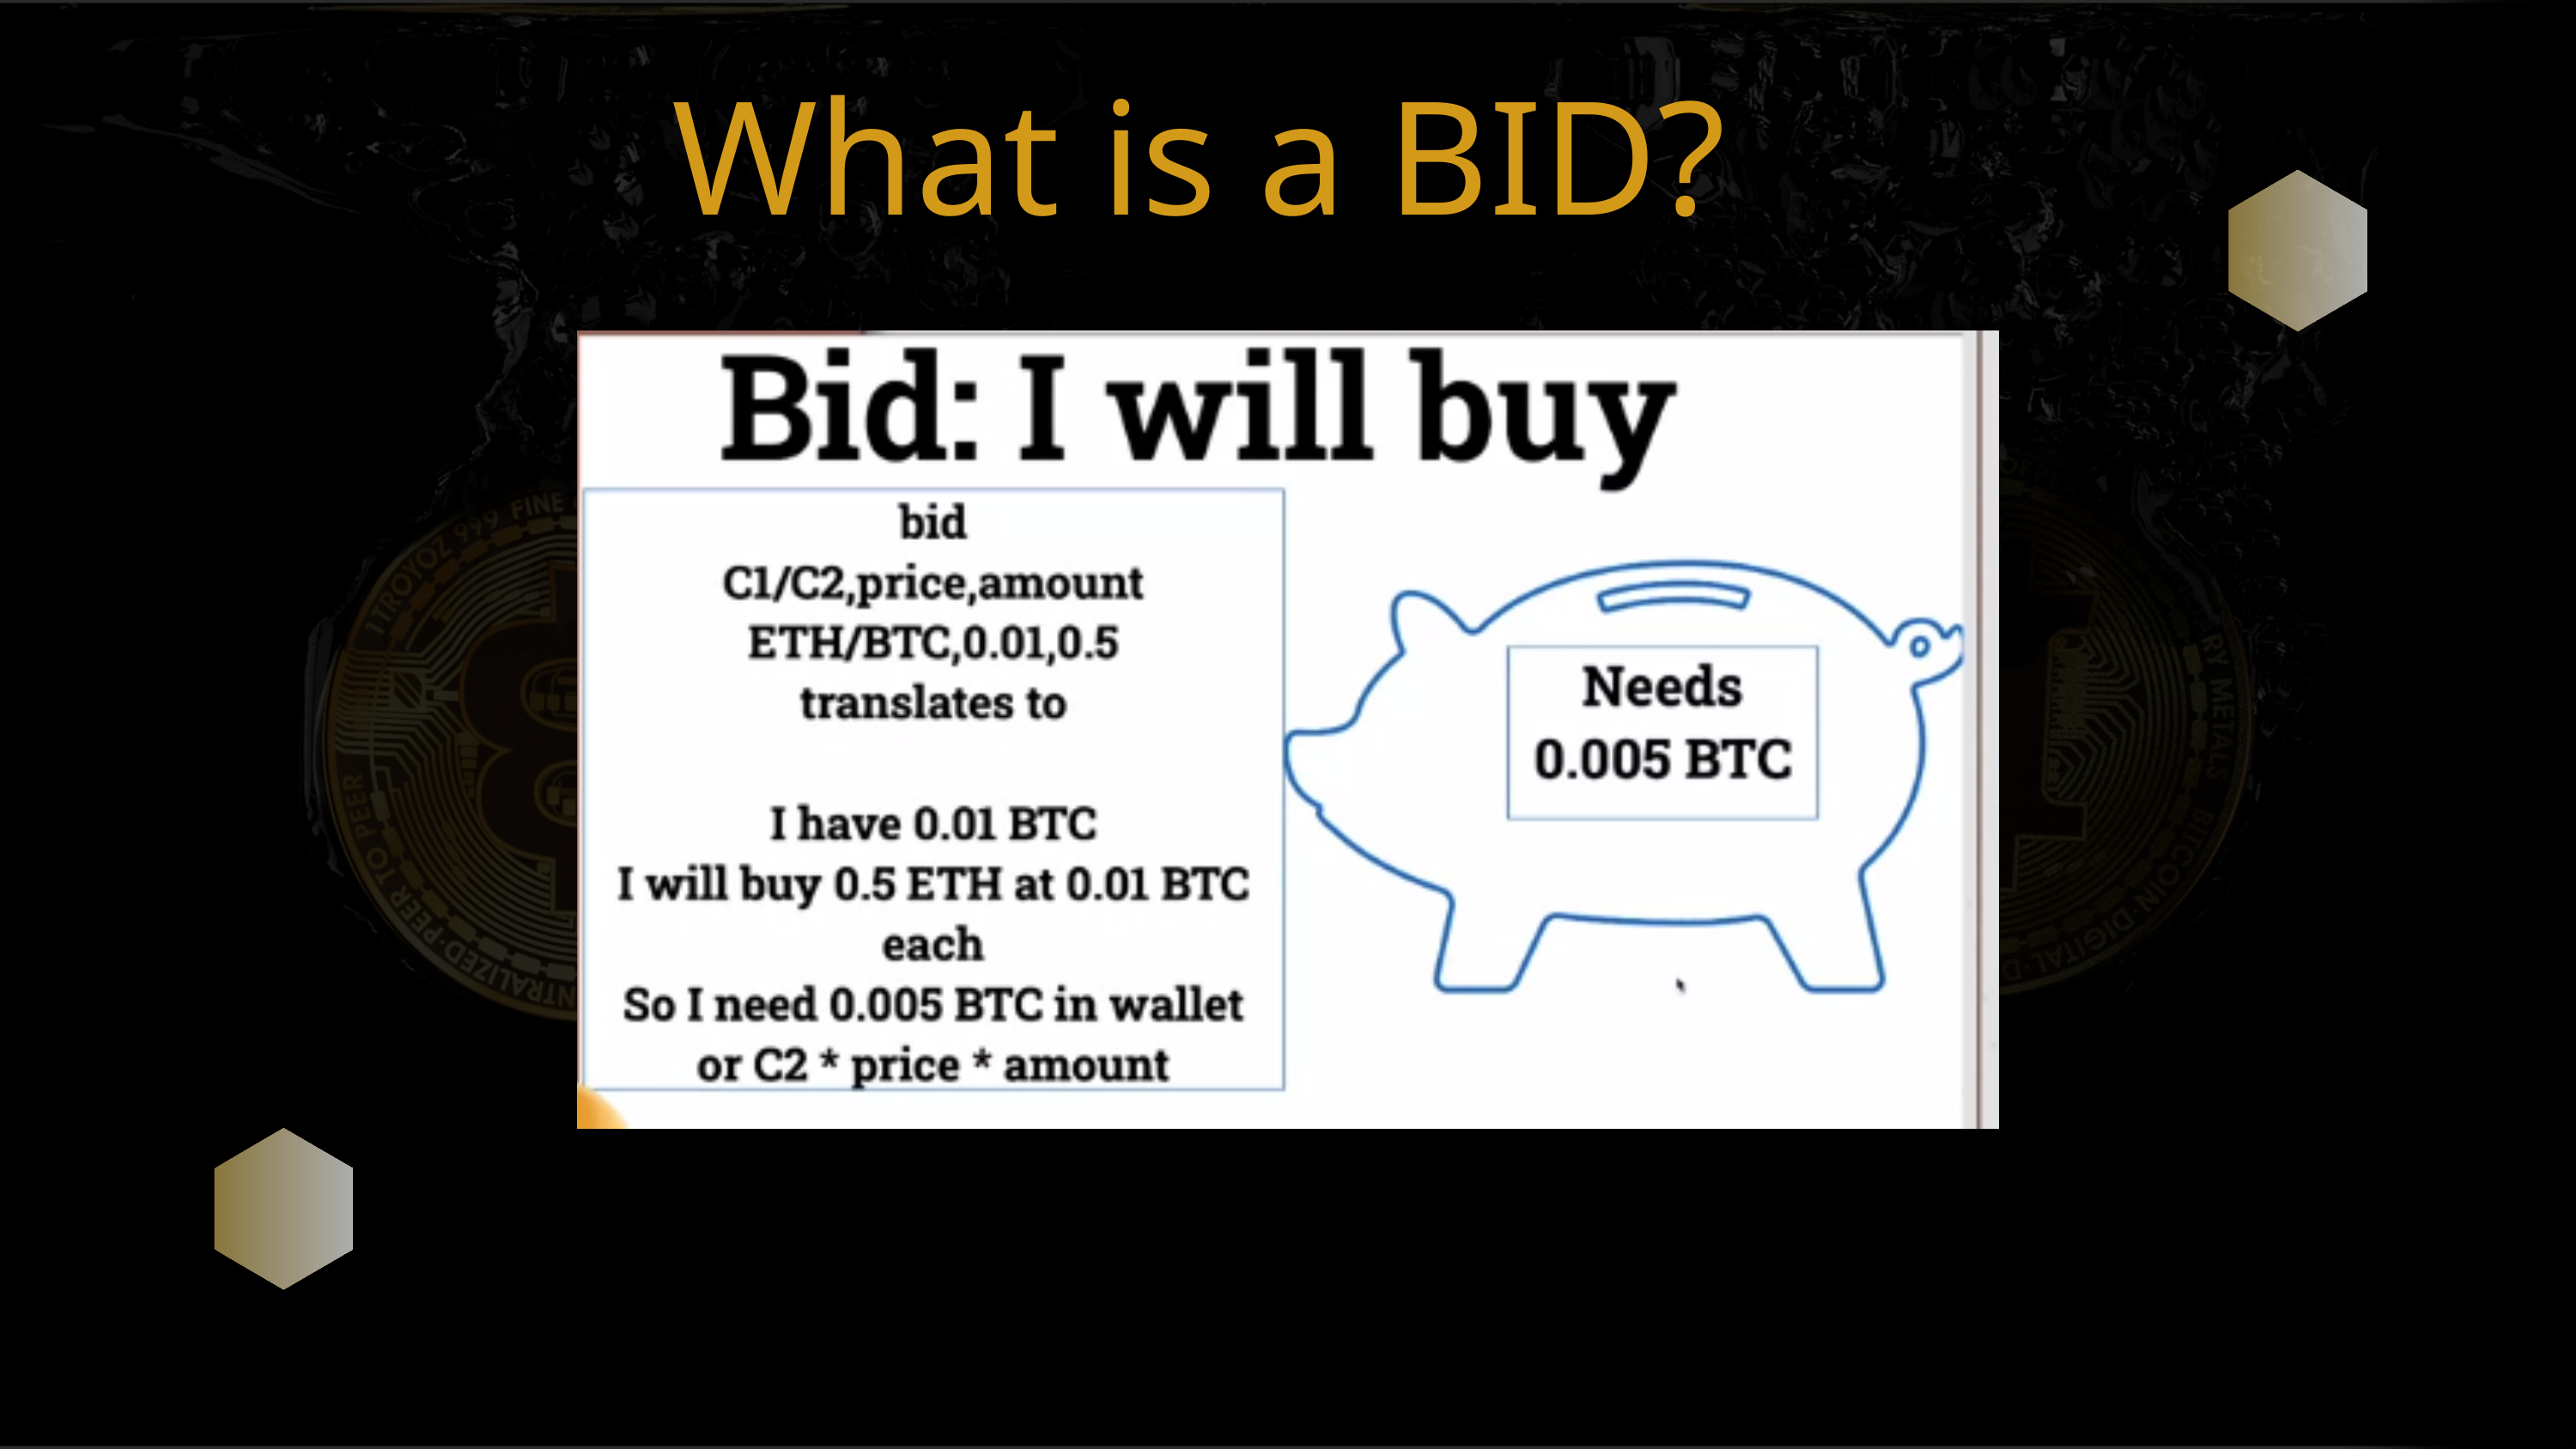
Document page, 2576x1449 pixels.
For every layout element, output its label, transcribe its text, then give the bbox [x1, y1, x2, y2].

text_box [2228, 169, 2367, 331]
text_box What is a BID? [671, 26, 2367, 246]
text_box [0, 0, 2576, 1449]
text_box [214, 1128, 354, 1290]
text_box [577, 330, 2000, 1129]
